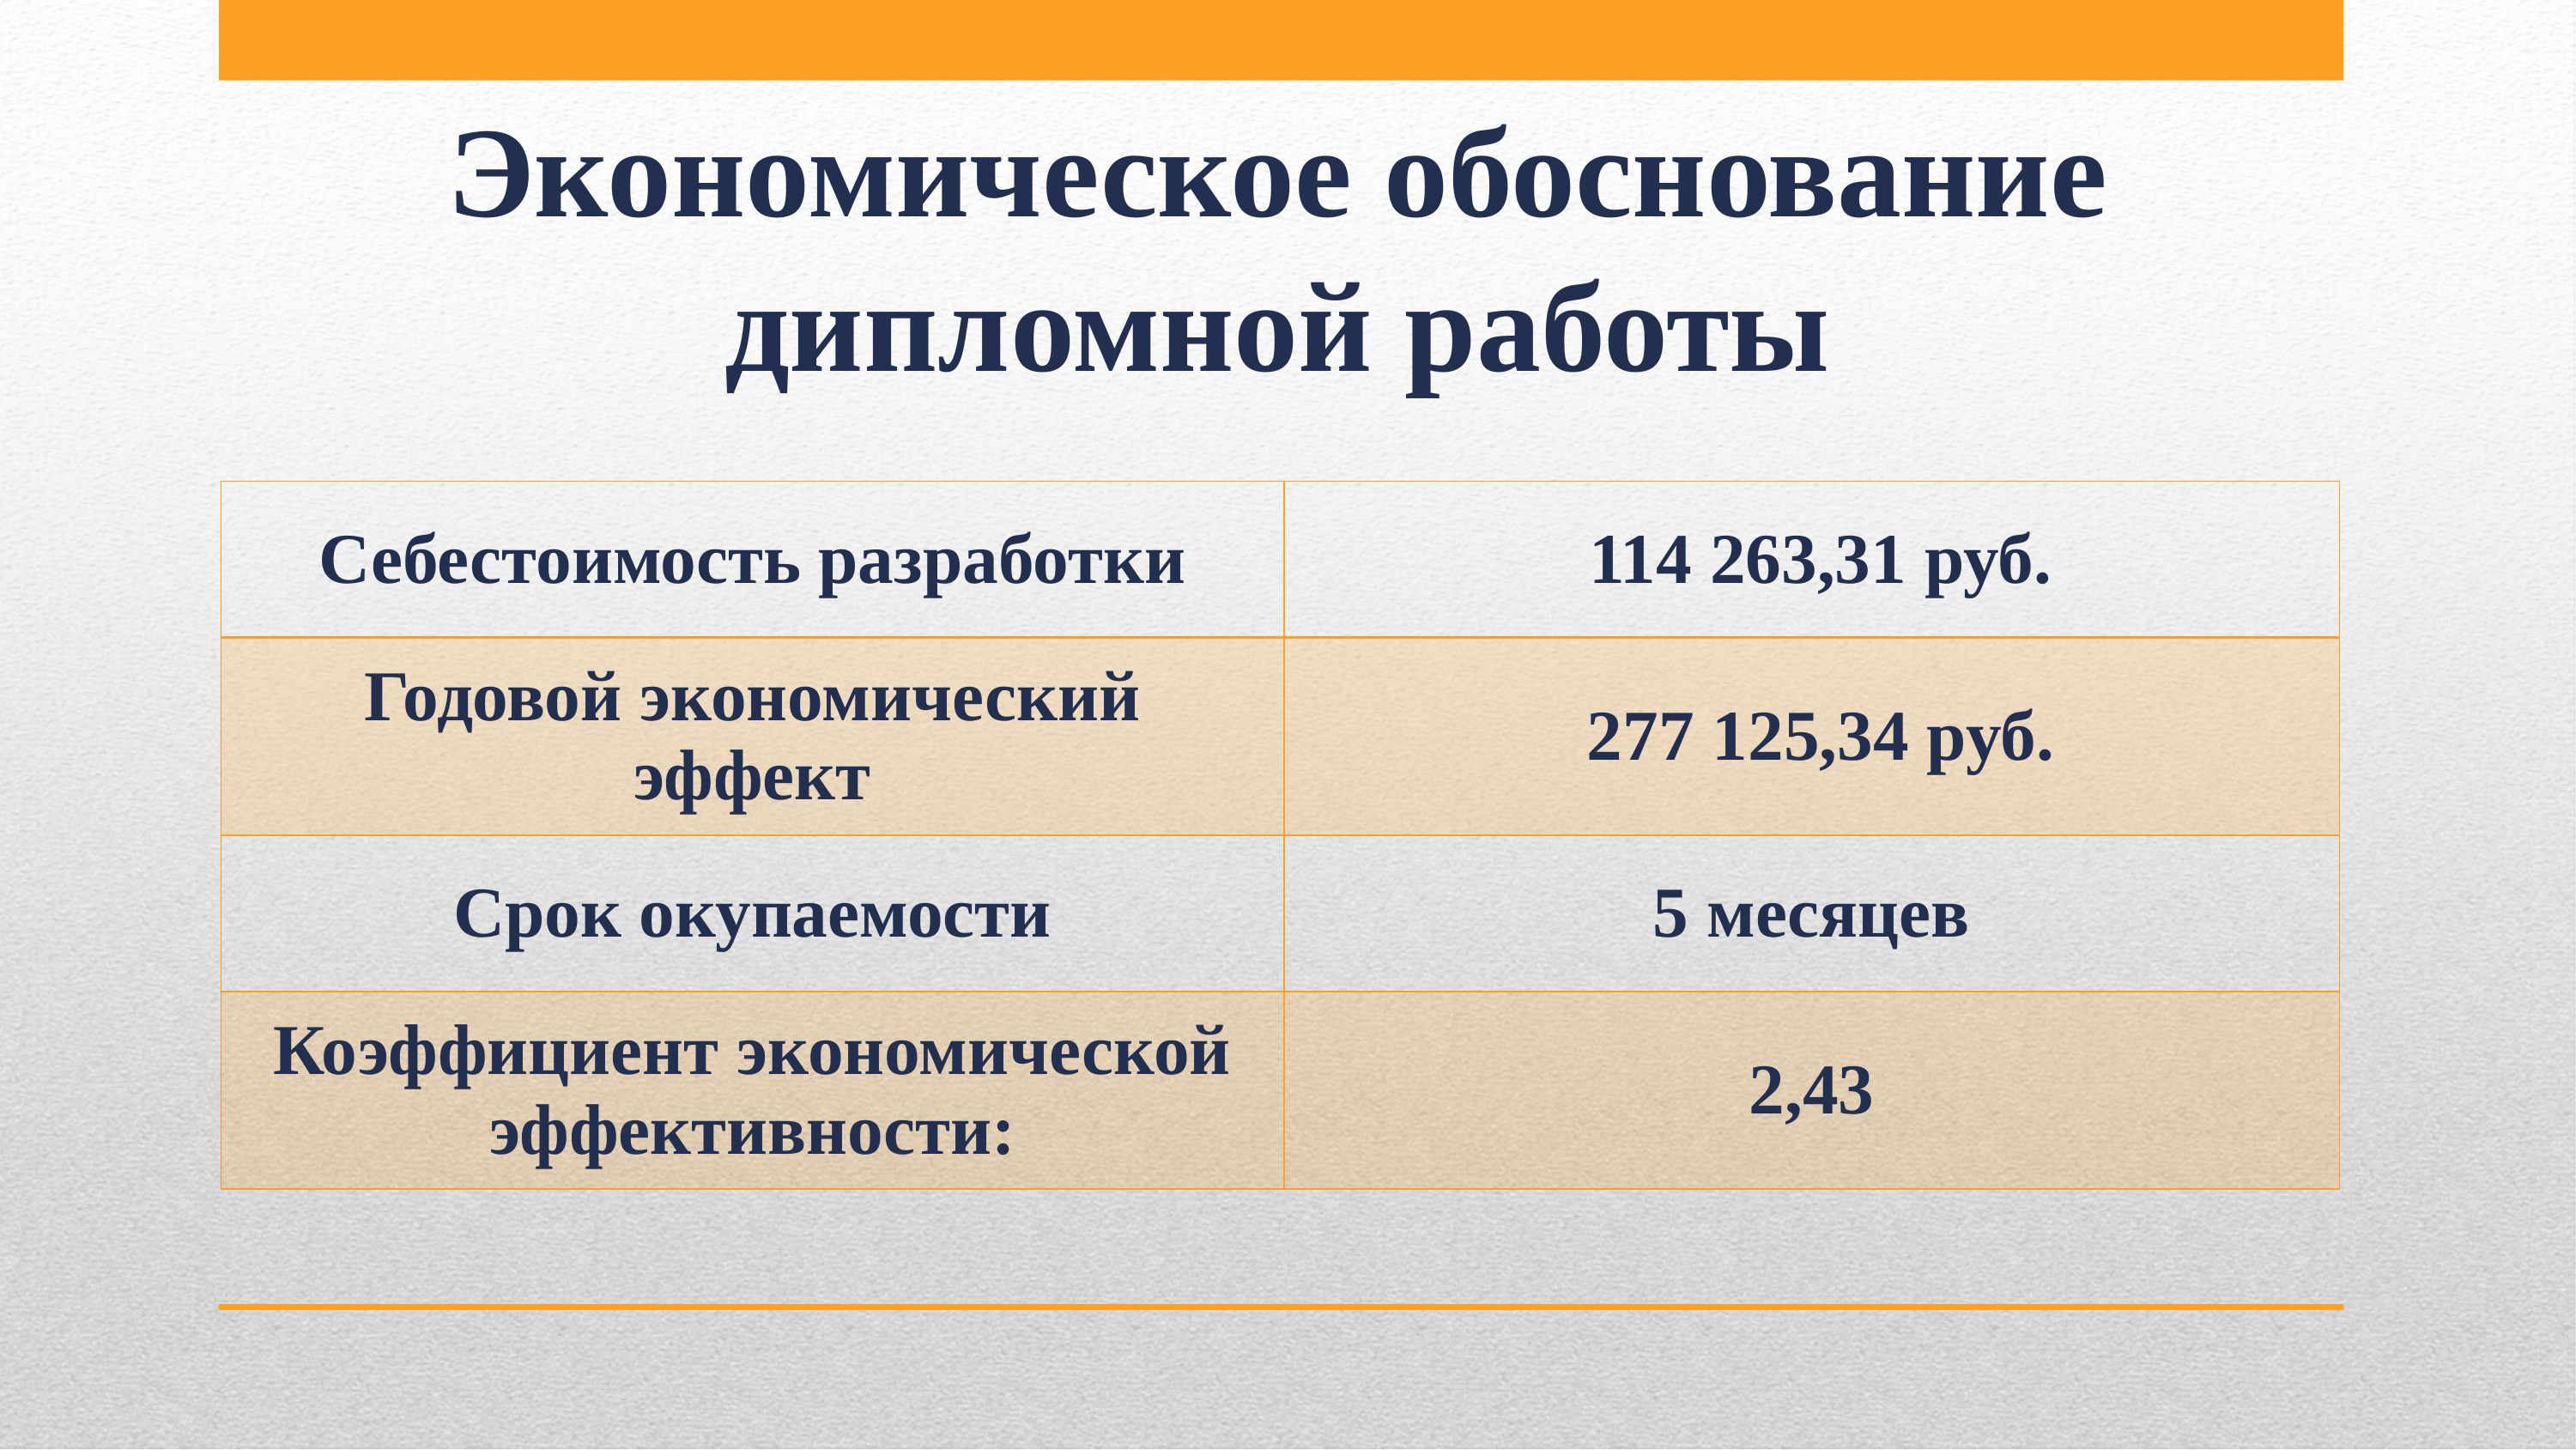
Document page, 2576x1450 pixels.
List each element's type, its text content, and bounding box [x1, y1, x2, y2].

table_cell Коэффициент экономической эффективности: [221, 992, 1283, 1188]
text_box Экономическое обоснование дипломной работы [233, 75, 2323, 410]
table_header 114 263,31 руб. [1285, 482, 2339, 636]
table_cell Срок окупаемости [221, 836, 1283, 991]
table_cell Годовой экономический эффект [221, 639, 1283, 834]
table_cell 2,43 [1285, 992, 2339, 1188]
table_header Себестоимость разработки [221, 482, 1283, 636]
table_cell 5 месяцев [1285, 836, 2339, 991]
table_cell 277 125,34 руб. [1285, 639, 2339, 834]
